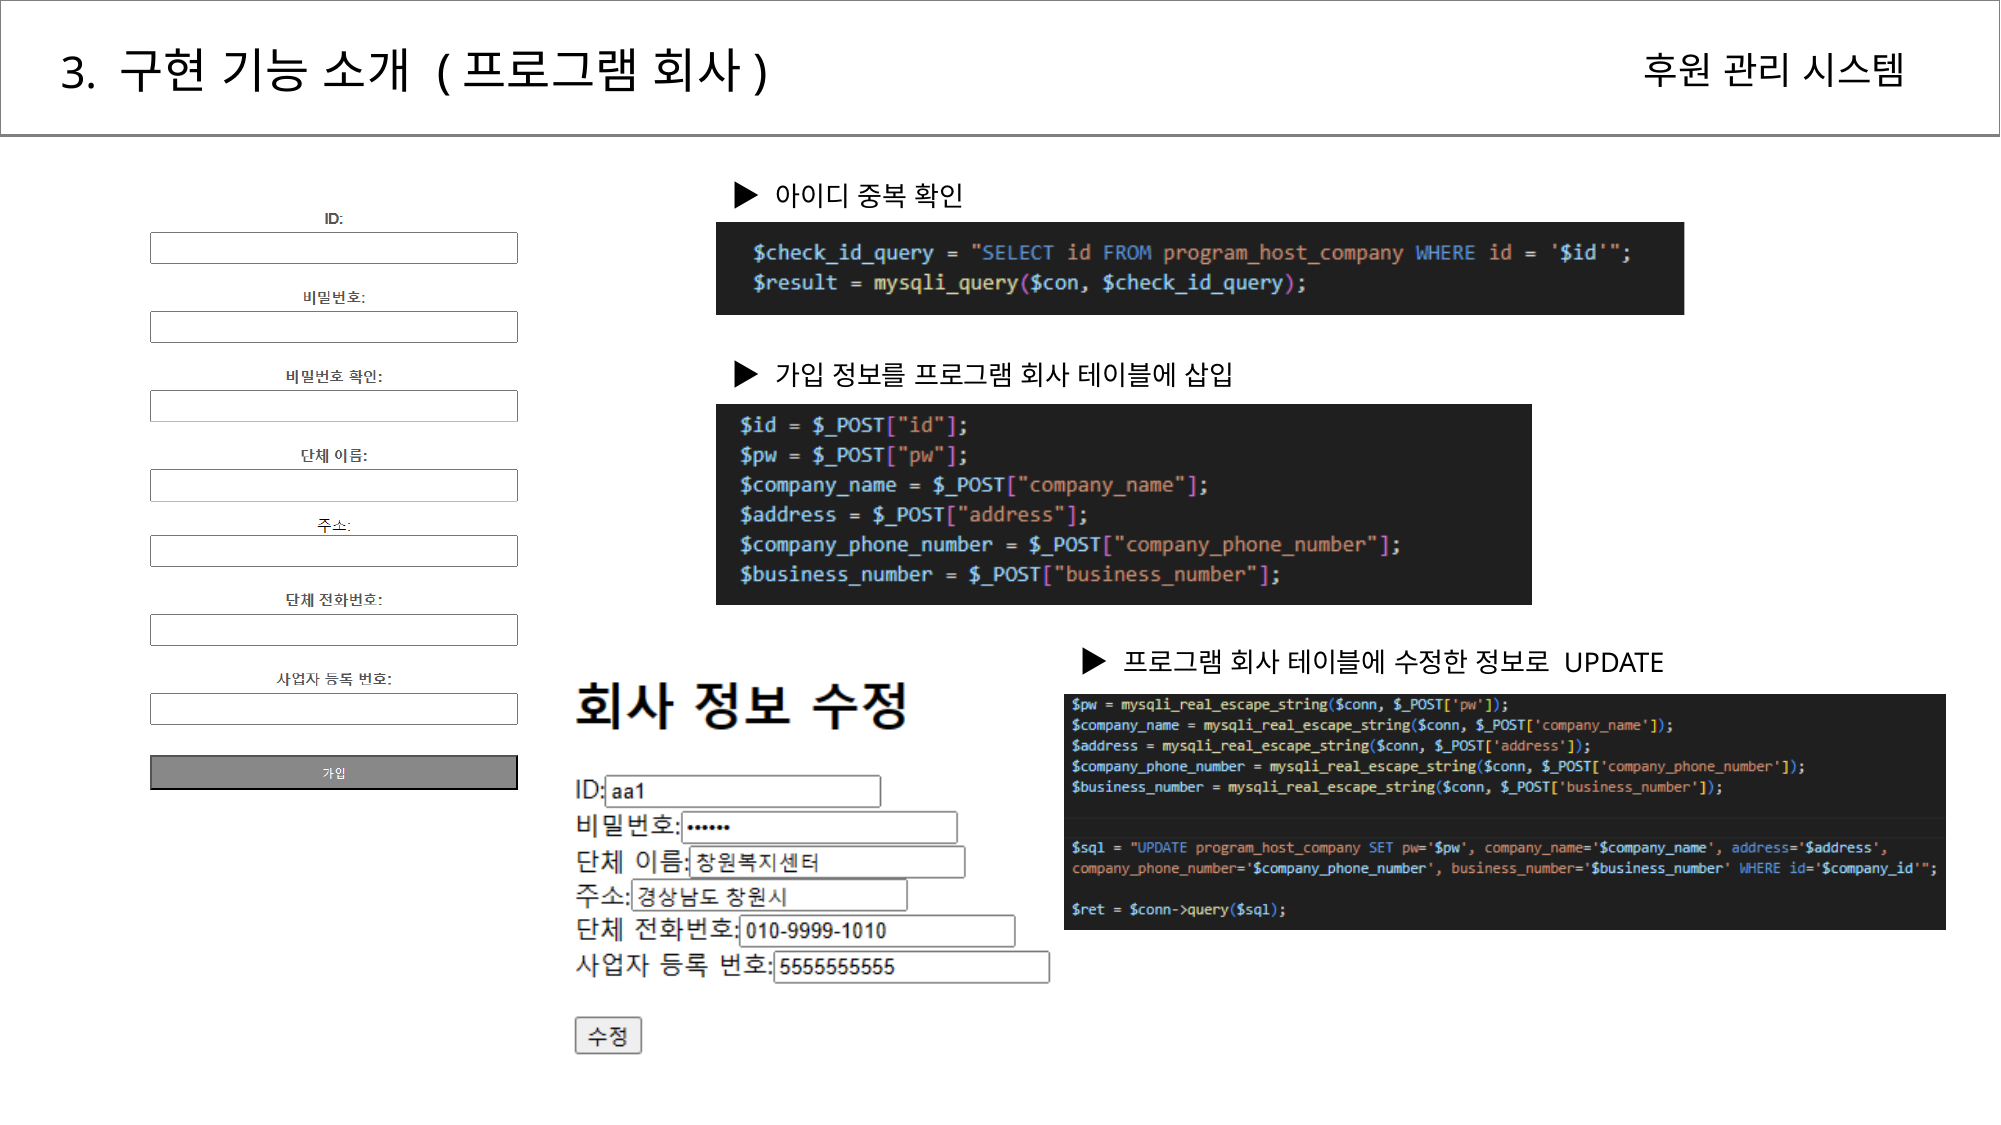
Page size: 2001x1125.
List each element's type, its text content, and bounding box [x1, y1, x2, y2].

text_box ▶ 가입 정보를 프로그램 회사 테이블에 삽입 [716, 341, 1307, 402]
text_box ▶ 아이디 중복 확인 [716, 162, 1209, 221]
text_box 후원 관리 시스템 [1628, 16, 2000, 105]
text_box [0, 0, 2000, 136]
picture [715, 404, 1532, 605]
picture [0, 182, 1946, 1100]
text_box ▶ 프로그램 회사 테이블에 수정한 정보로 UPDATE [1064, 628, 1799, 693]
text_box 3. 구현 기능 소개 (프로그램 회사) [45, 25, 1029, 124]
picture [715, 222, 1685, 315]
